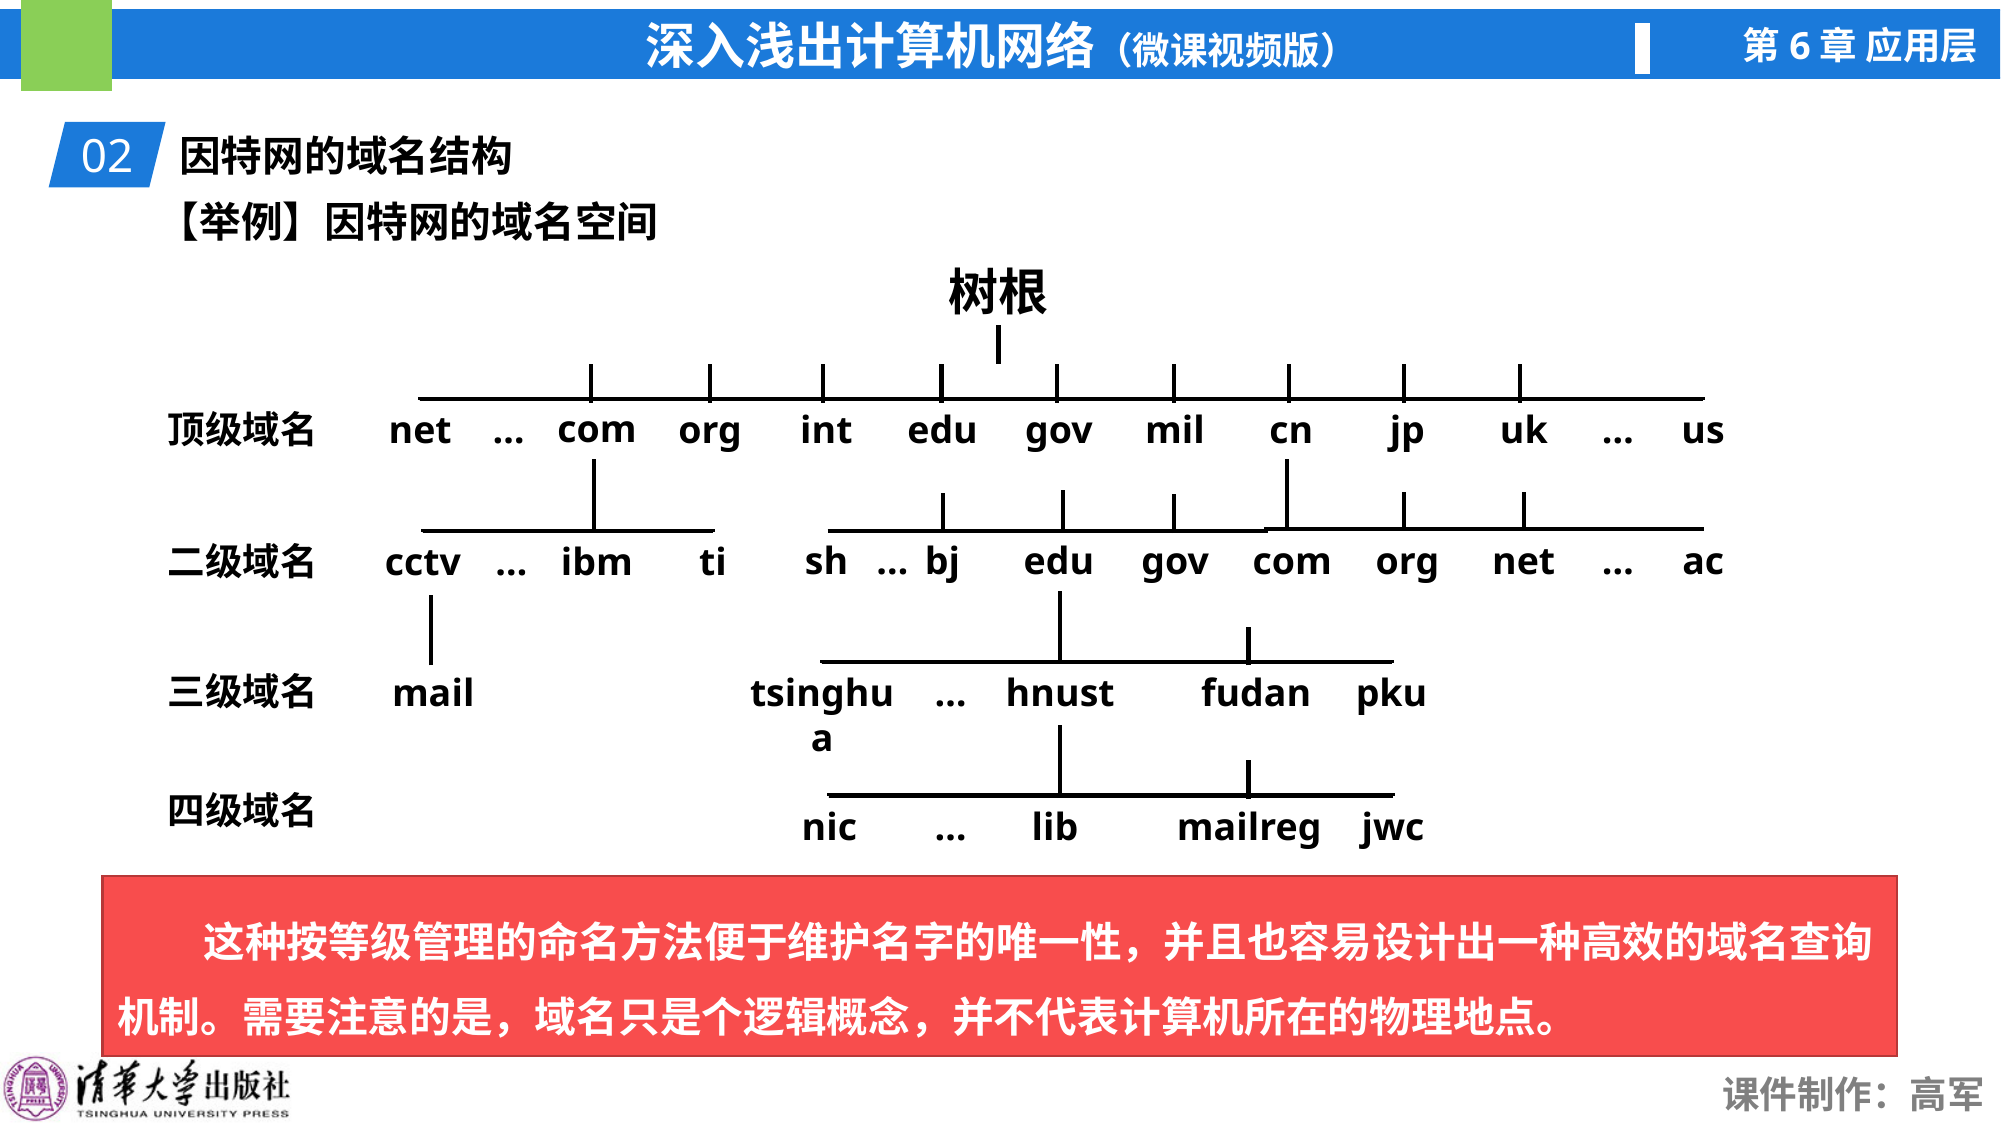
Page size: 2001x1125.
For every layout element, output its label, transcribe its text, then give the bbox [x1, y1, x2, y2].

text_box 树根 [932, 253, 1065, 325]
text_box 四级域名 [153, 779, 354, 840]
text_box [153, 325, 1757, 460]
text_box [368, 460, 766, 592]
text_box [773, 460, 1757, 591]
text_box 【举例】因特网的域名空间 [142, 189, 715, 252]
picture [0, 1052, 310, 1125]
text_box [724, 591, 1445, 723]
text_box 三级域名 [153, 661, 354, 721]
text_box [49, 122, 1066, 189]
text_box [373, 594, 493, 723]
text_box 二级域名 [153, 530, 354, 591]
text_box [738, 724, 1446, 857]
text_box 这种按等级管理的命名方法便于维护名字的唯一性，并且也容易设计出一种高效的域名查询机制。需要注意的是，域名只是个逻辑概念，并不代表计算机所在的物理地点。 [101, 875, 1898, 1057]
